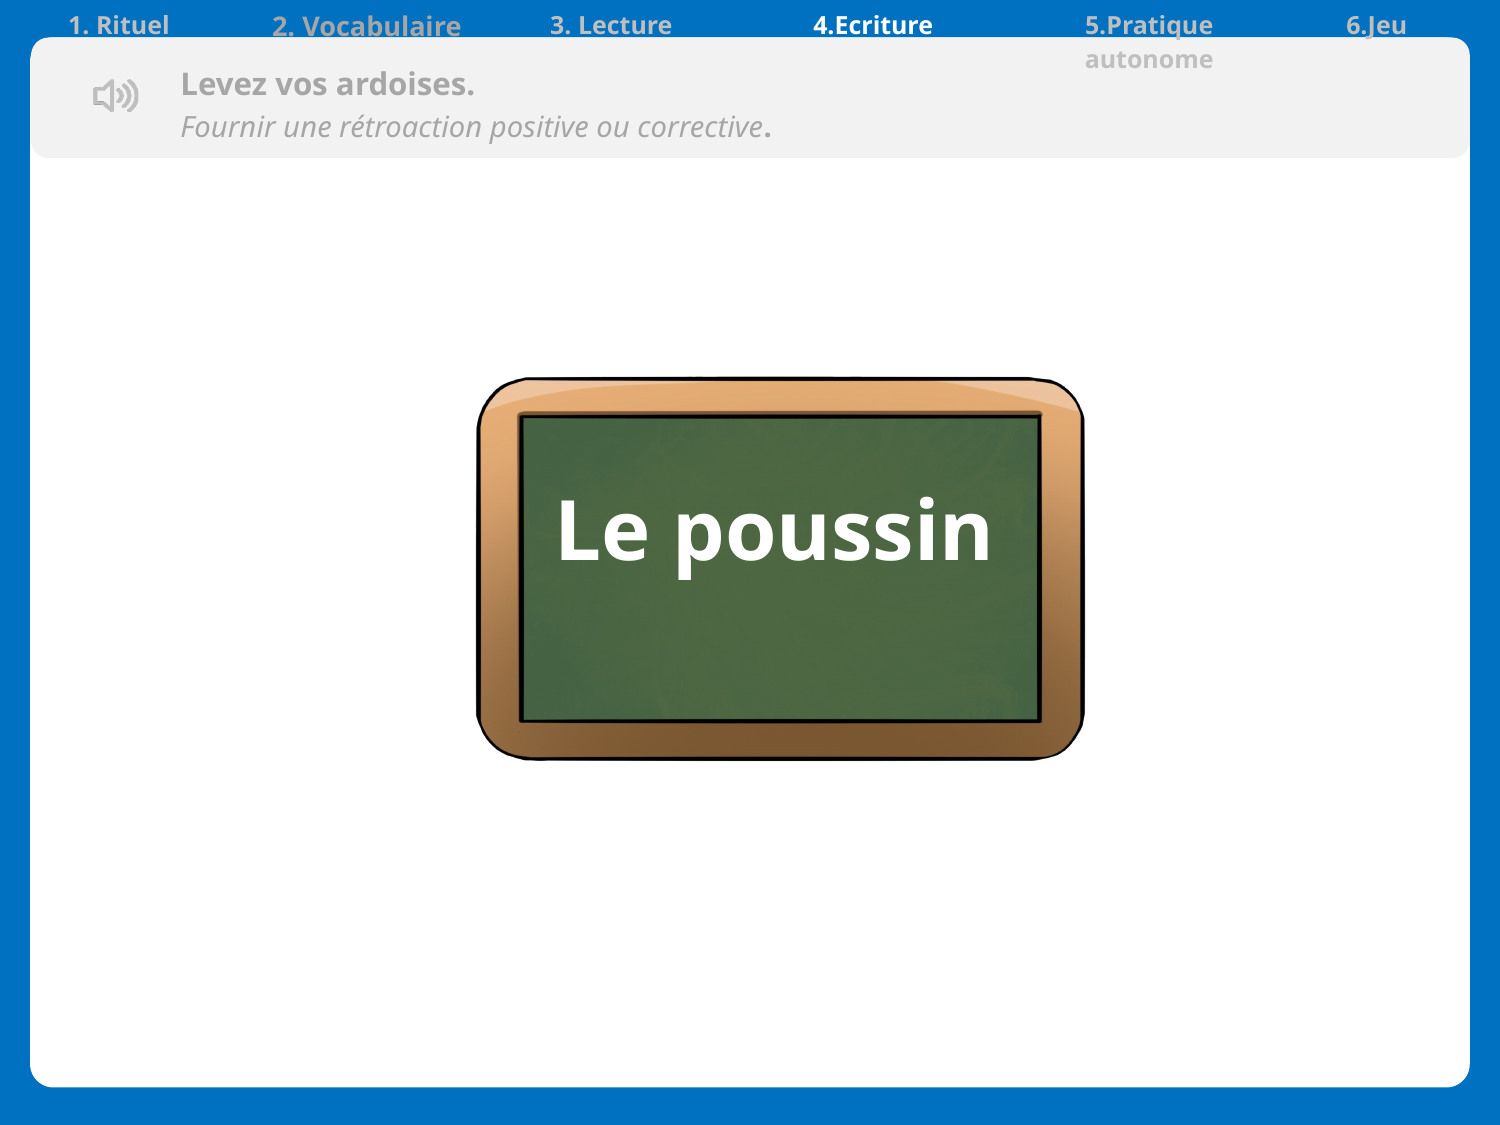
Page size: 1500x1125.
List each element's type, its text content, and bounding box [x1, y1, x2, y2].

text_box [0, 0, 1500, 1125]
picture [358, 281, 1189, 844]
table_header 3. Lecture [489, 0, 734, 52]
text_box [93, 83, 139, 112]
table_header 1. Rituel [0, 0, 245, 83]
text_box [27, 83, 1472, 1090]
table_header 5.Pratique autonome [1013, 0, 1286, 83]
table_header 4.Ecriture [734, 0, 1013, 52]
table_header 6.Jeu [1286, 0, 1468, 83]
table_header 2. Vocabulaire [245, 0, 489, 52]
text_box Levez vos ardoises. Fournir une rétroaction positive ou corrective. [165, 52, 1254, 151]
text_box [29, 43, 1472, 161]
